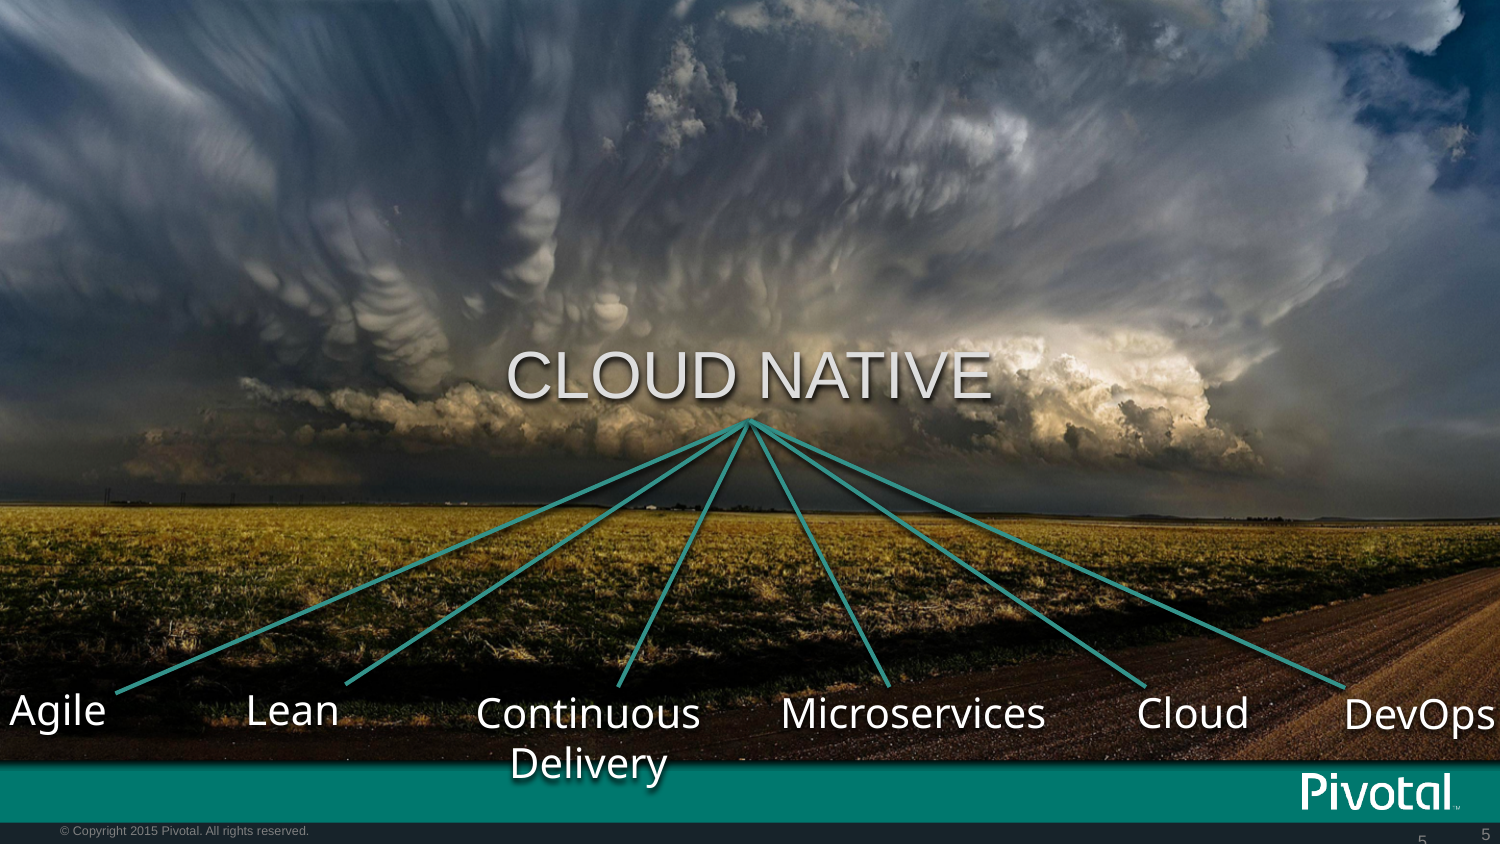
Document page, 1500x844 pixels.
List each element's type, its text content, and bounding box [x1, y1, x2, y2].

slide_number 5 [1403, 823, 1491, 844]
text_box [6, 419, 1500, 789]
picture [0, 0, 1500, 762]
picture [1302, 789, 1460, 810]
